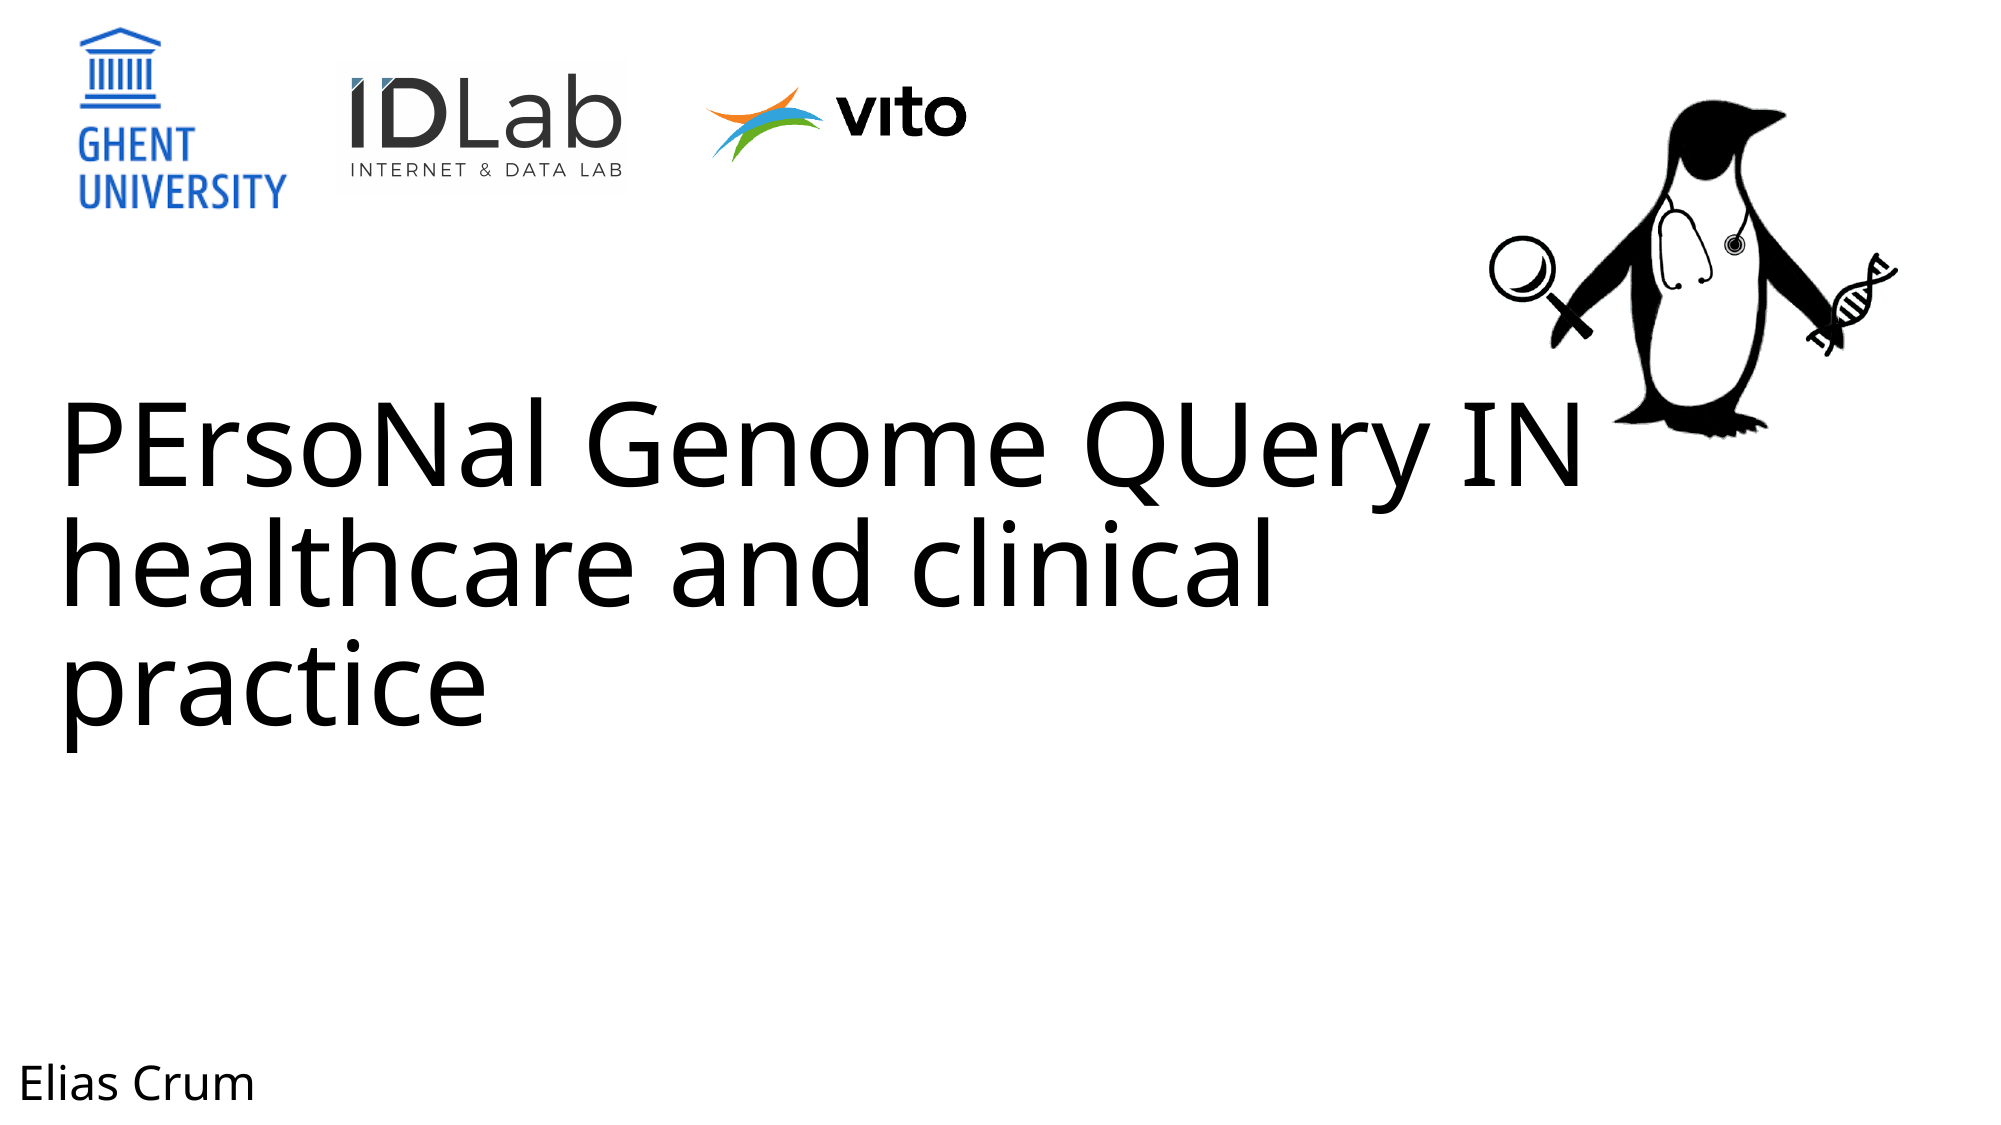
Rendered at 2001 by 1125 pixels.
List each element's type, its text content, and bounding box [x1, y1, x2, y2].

text_box Elias Crum [2, 1045, 280, 1125]
title PErsoNal Genome QUery IN healthcare and clinical practice [42, 303, 1647, 757]
picture [1435, 8, 1958, 530]
picture [653, 9, 1066, 225]
picture [0, 8, 629, 247]
